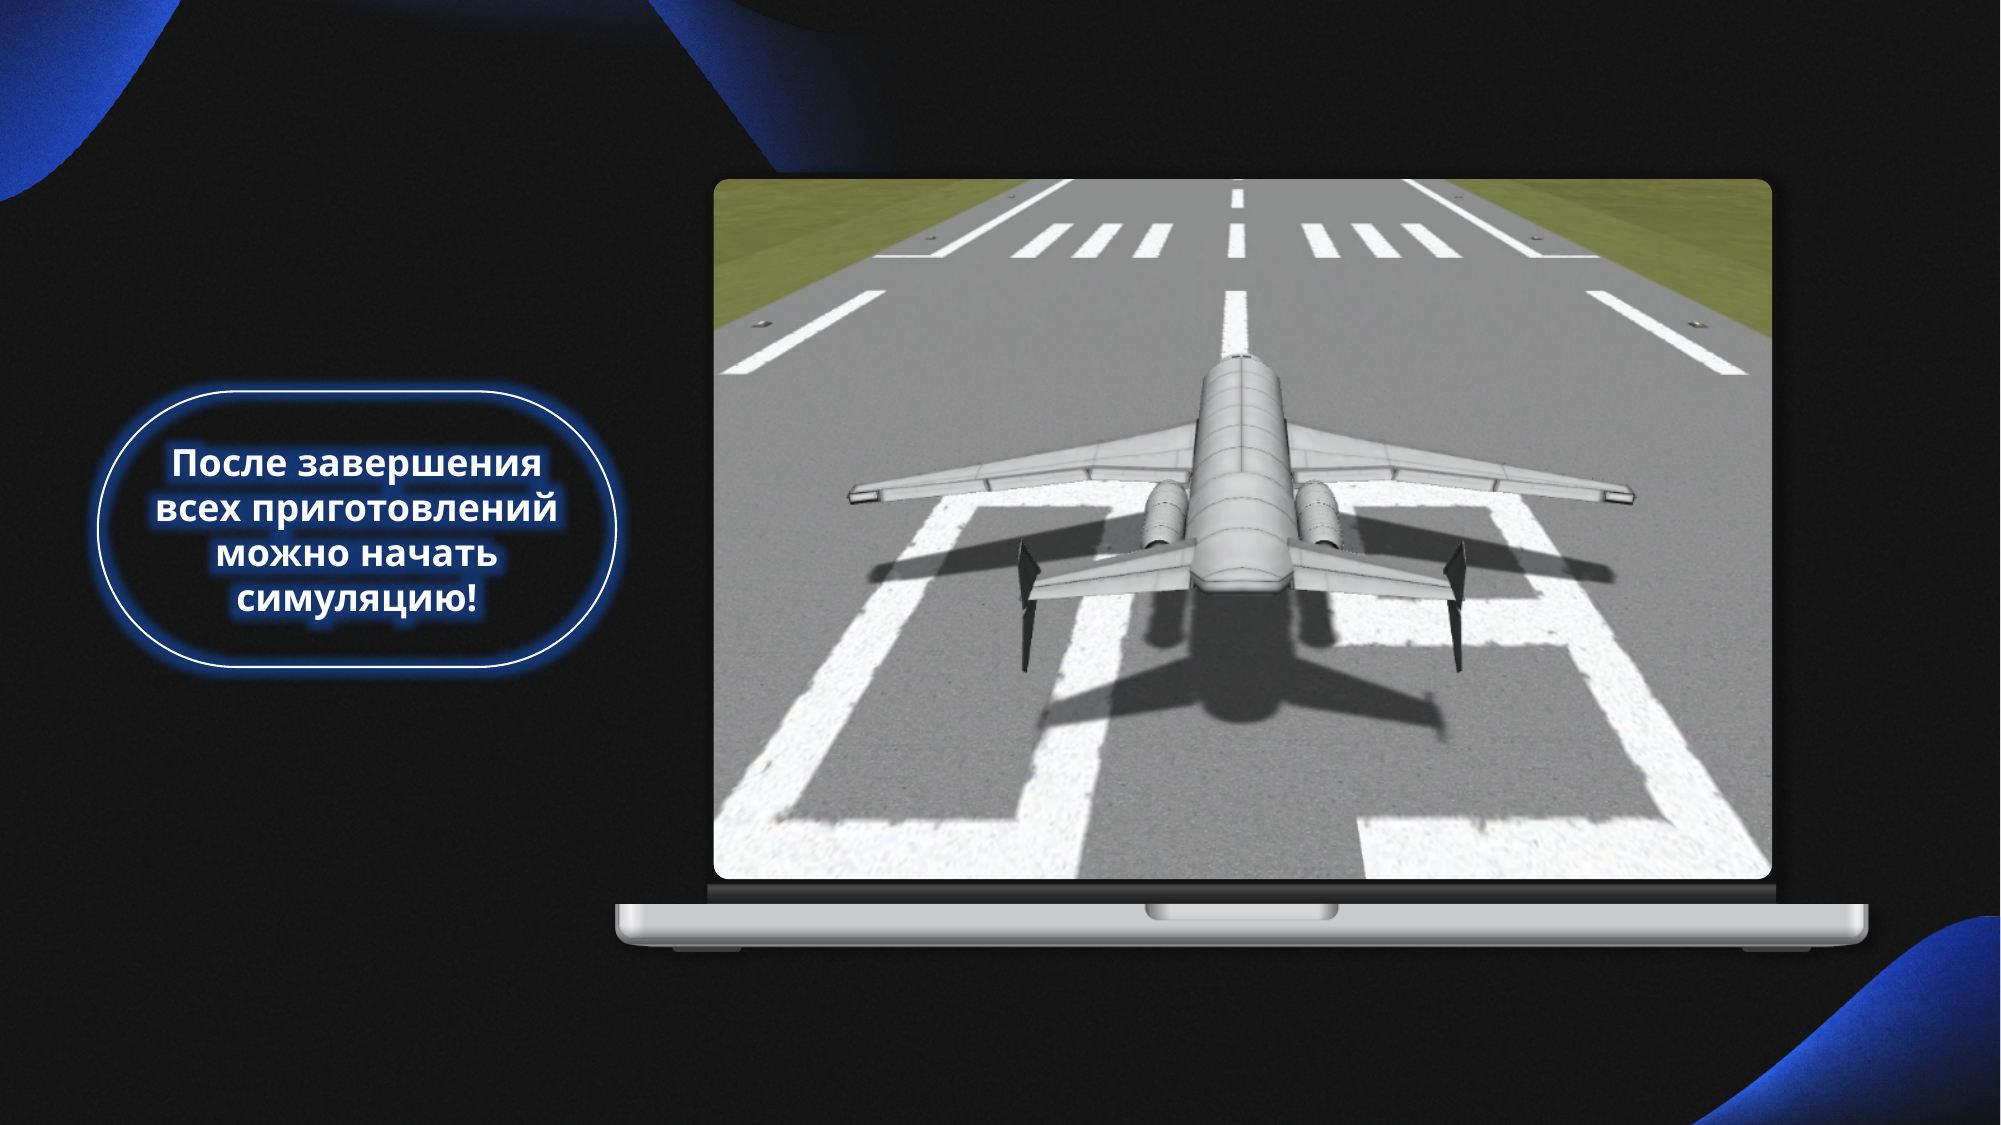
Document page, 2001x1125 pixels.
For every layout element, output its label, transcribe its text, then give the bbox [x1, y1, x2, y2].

picture [0, 0, 2001, 1125]
text_box После завершения всех приготовлений можно начать симуляцию! [97, 391, 615, 667]
